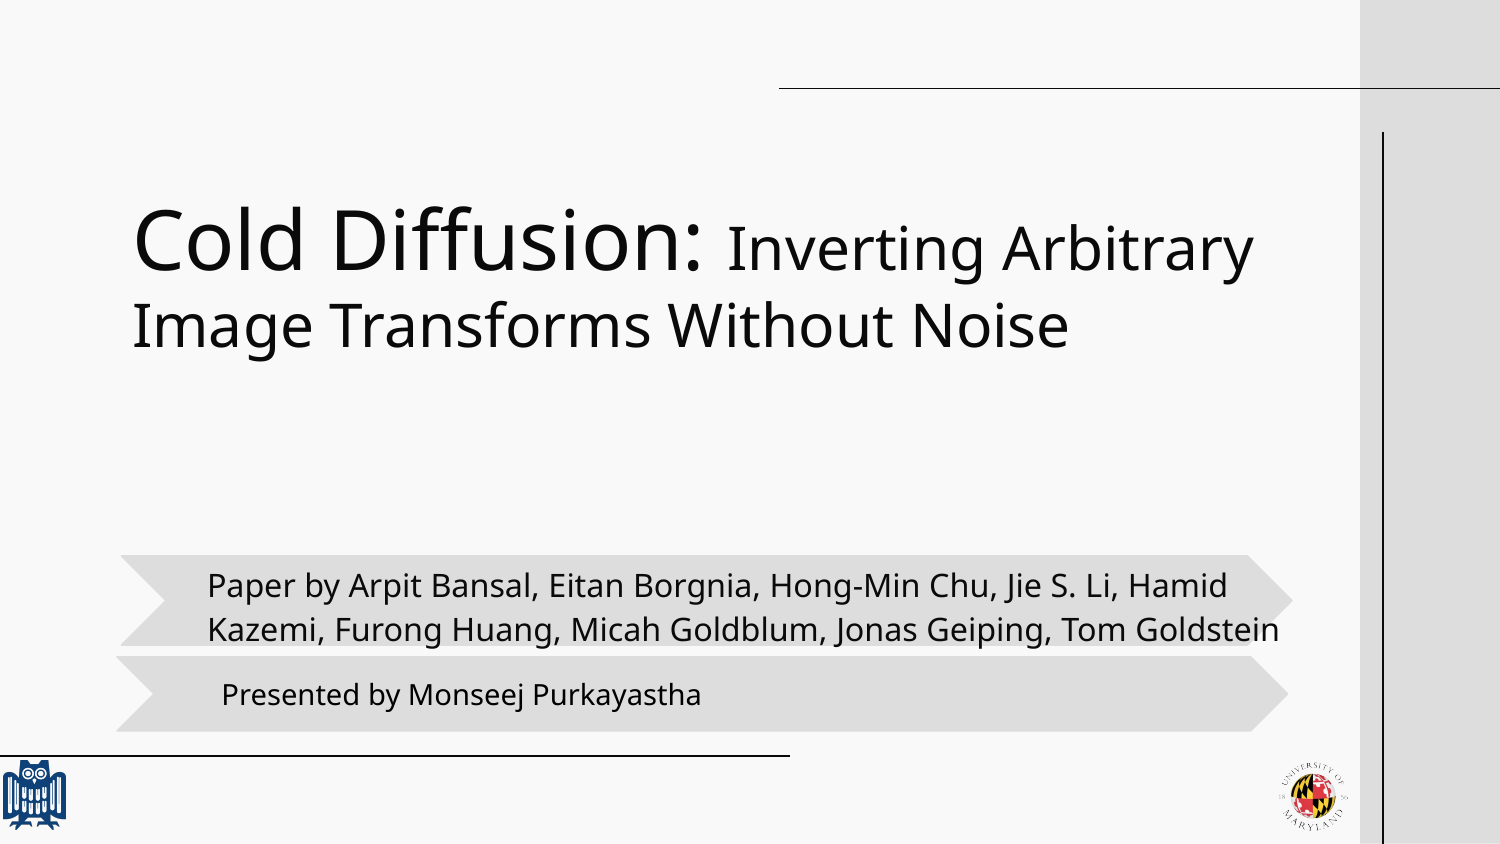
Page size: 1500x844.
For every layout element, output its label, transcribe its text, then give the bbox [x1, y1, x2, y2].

title Cold Diffusion: Inverting Arbitrary Image Transforms Without Noise [116, 172, 1341, 415]
text_box Presented by Monseej Purkayastha [116, 656, 1288, 731]
picture [1275, 759, 1351, 835]
subtitle Paper by Arpit Bansal, Eitan Borgnia, Hong-Min Chu, Jie S. Li, Hamid Kazemi, Furong Huang, Micah Goldblum, Jonas Geiping, Tom Goldstein [116, 543, 1297, 614]
picture [3, 759, 66, 830]
text_box [121, 614, 1279, 646]
